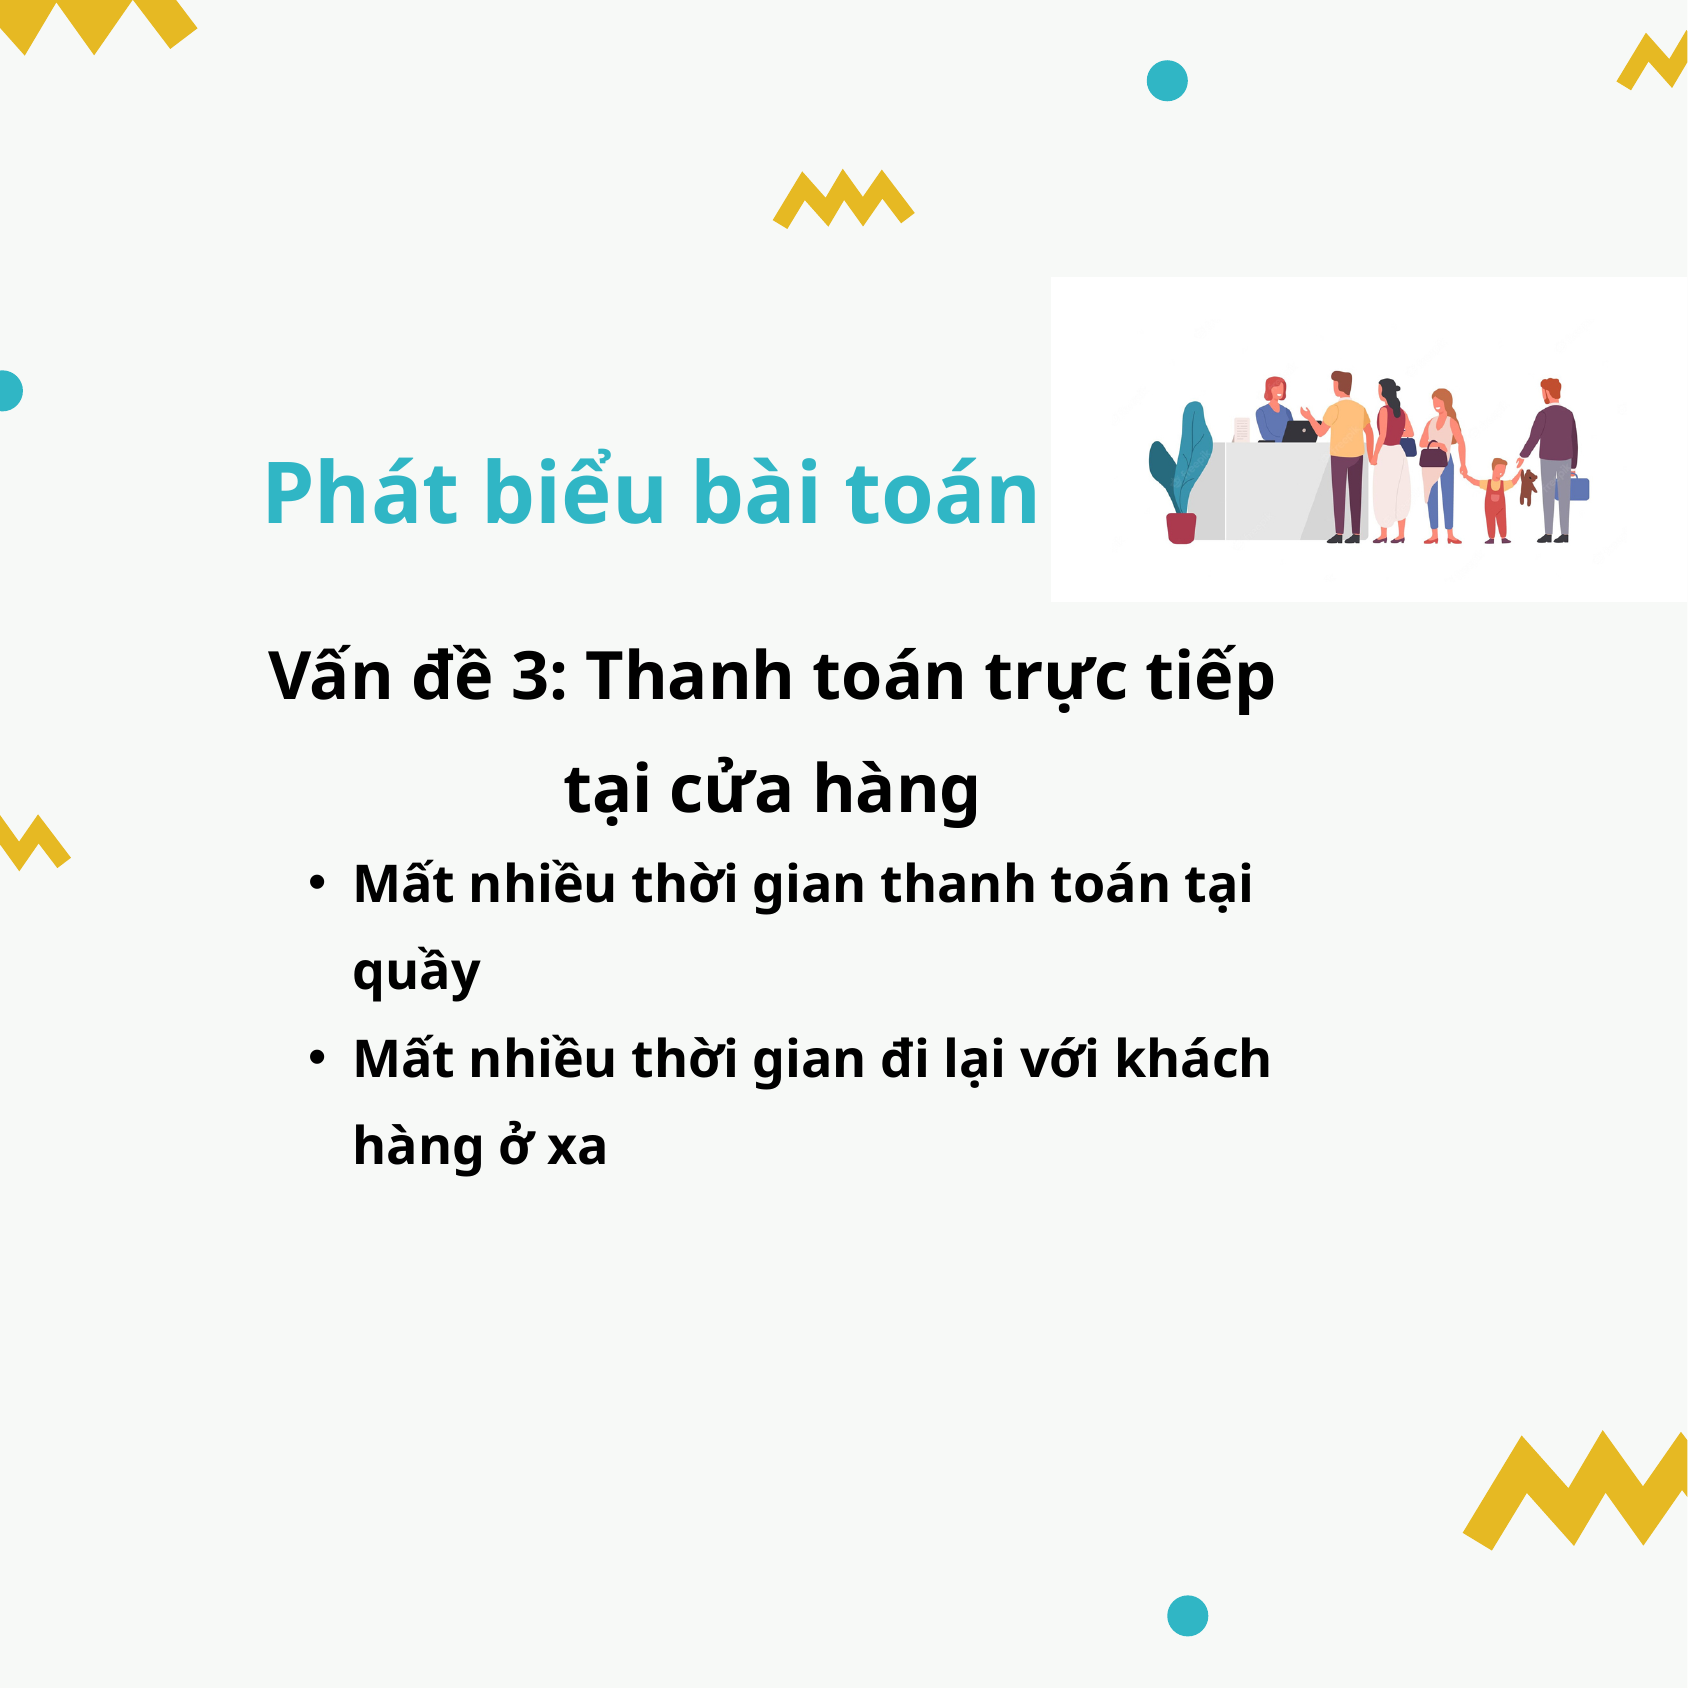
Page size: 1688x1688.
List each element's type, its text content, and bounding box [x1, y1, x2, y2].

text_box [0, 370, 23, 412]
text_box [0, 814, 71, 872]
text_box [1167, 1595, 1209, 1637]
text_box [1462, 1430, 1688, 1551]
text_box [1616, 30, 1688, 91]
text_box [772, 168, 915, 229]
picture [1050, 277, 1688, 602]
text_box Phát biểu bài toán [261, 397, 1045, 541]
text_box [1146, 60, 1188, 102]
text_box [0, 0, 198, 56]
text_box Vấn đề 3: Thanh toán trực tiếp tại cửa hàng Mất nhiều thời gian thanh toán tại quầy Mất nhiều thời gian đi lại với khách hàng ở xa [263, 601, 1282, 1319]
